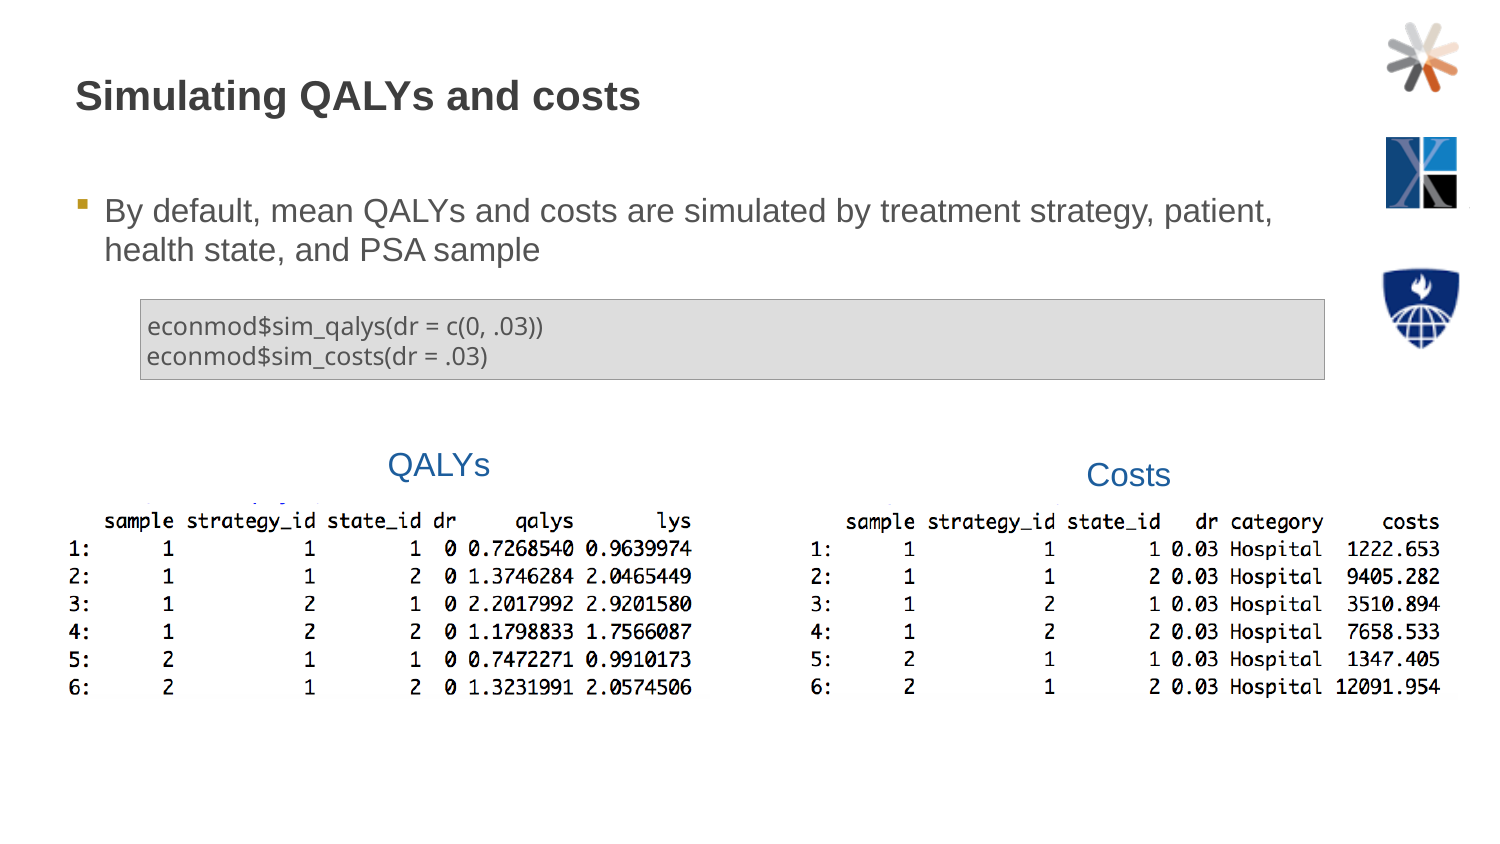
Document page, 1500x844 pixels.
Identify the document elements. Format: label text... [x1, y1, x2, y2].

picture [1379, 10, 1465, 100]
picture [1386, 137, 1470, 209]
text_box econmod$sim_qalys(dr = c(0, .03)) econmod$sim_costs(dr = .03) [140, 299, 1325, 380]
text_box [65, 443, 1458, 701]
title Simulating QALYs and costs [75, 0, 1325, 188]
list By default, mean QALYs and costs are simulated by treatment strategy, patient, health state, and PSA sample [75, 188, 1325, 442]
picture [1375, 252, 1470, 363]
